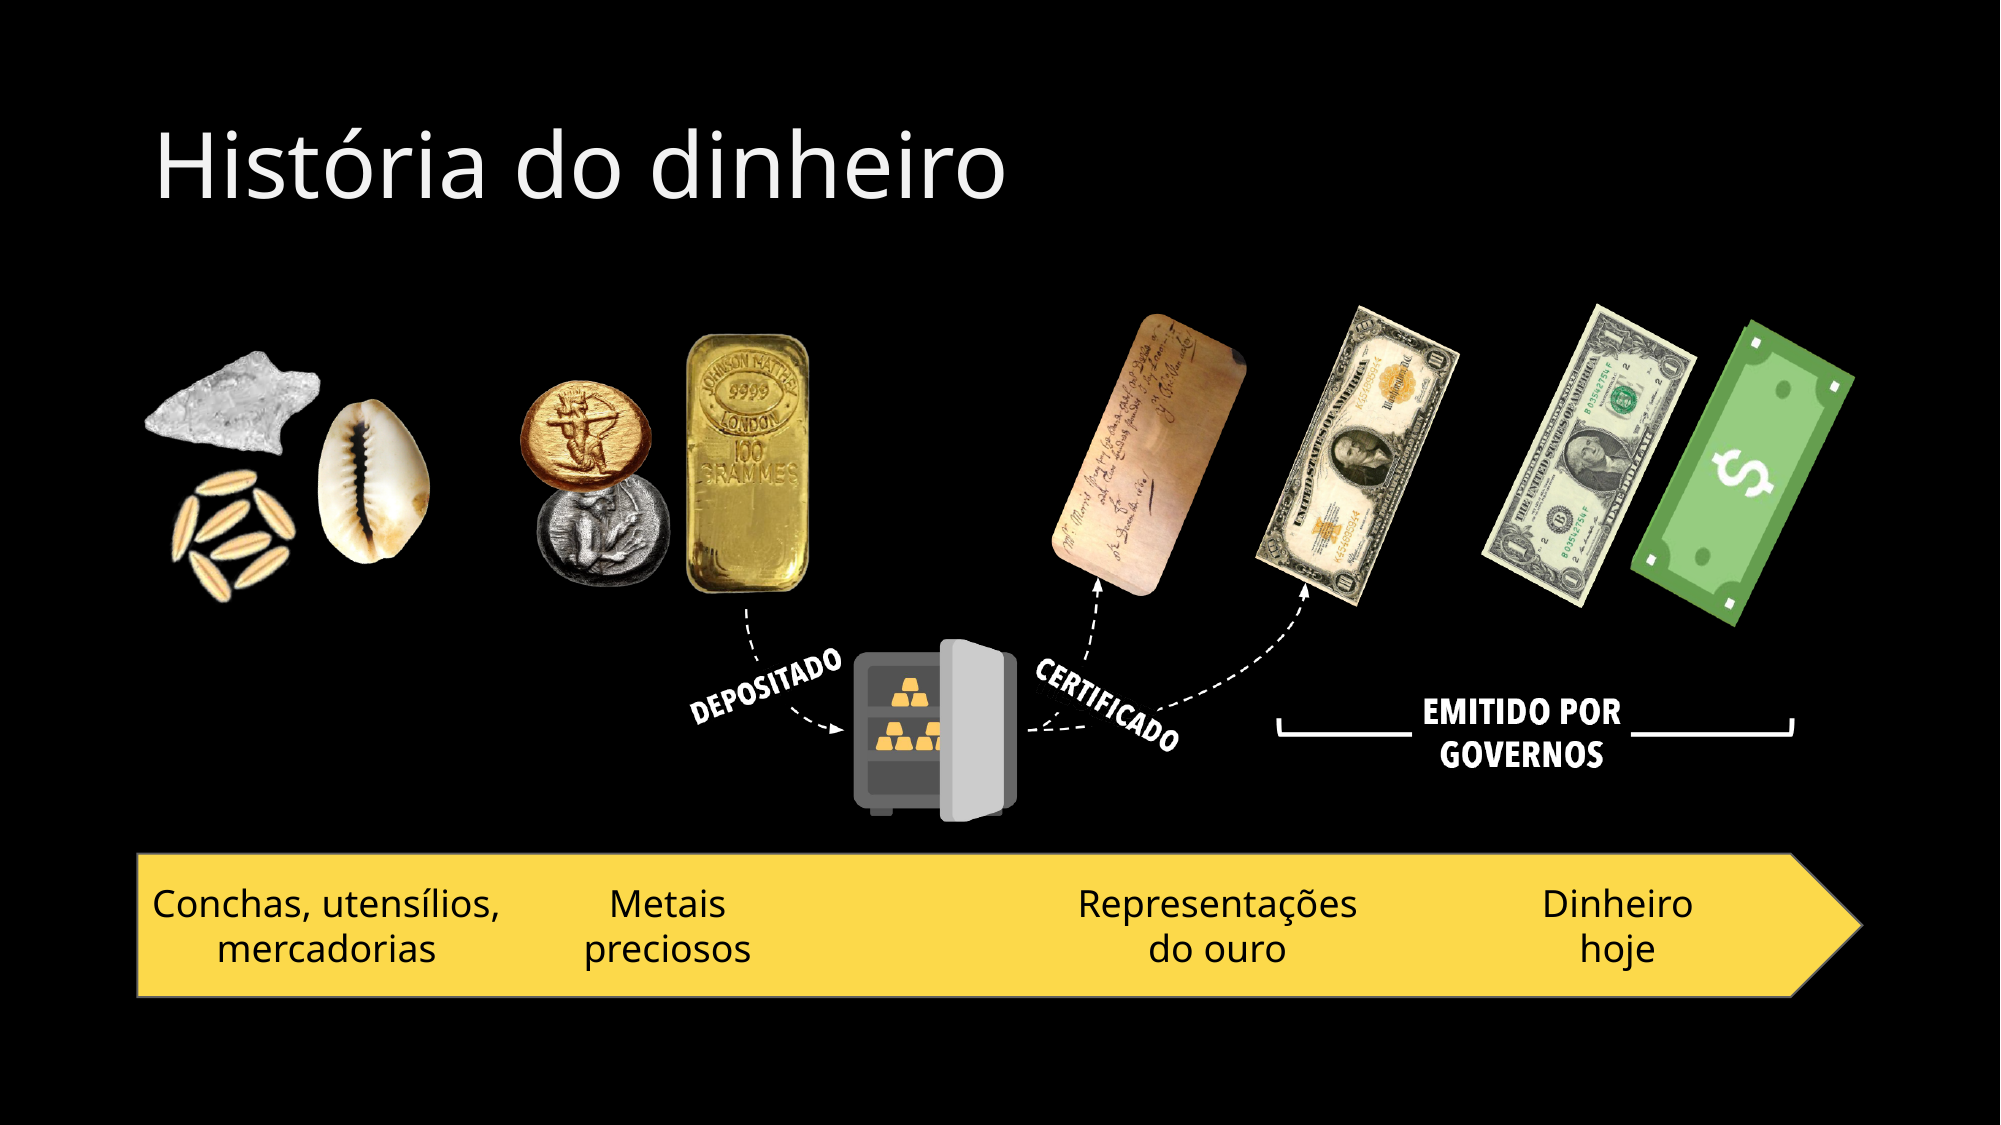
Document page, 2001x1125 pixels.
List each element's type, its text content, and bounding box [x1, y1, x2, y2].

text_box Conchas, utensílios, mercadorias [137, 872, 516, 978]
text_box [136, 852, 1864, 999]
title História do dinheiro [137, 59, 1863, 278]
text_box Metais preciosos [568, 872, 767, 978]
picture [129, 290, 1871, 835]
text_box Representações do ouro [1062, 872, 1373, 978]
text_box Dinheiro hoje [1527, 872, 1709, 978]
